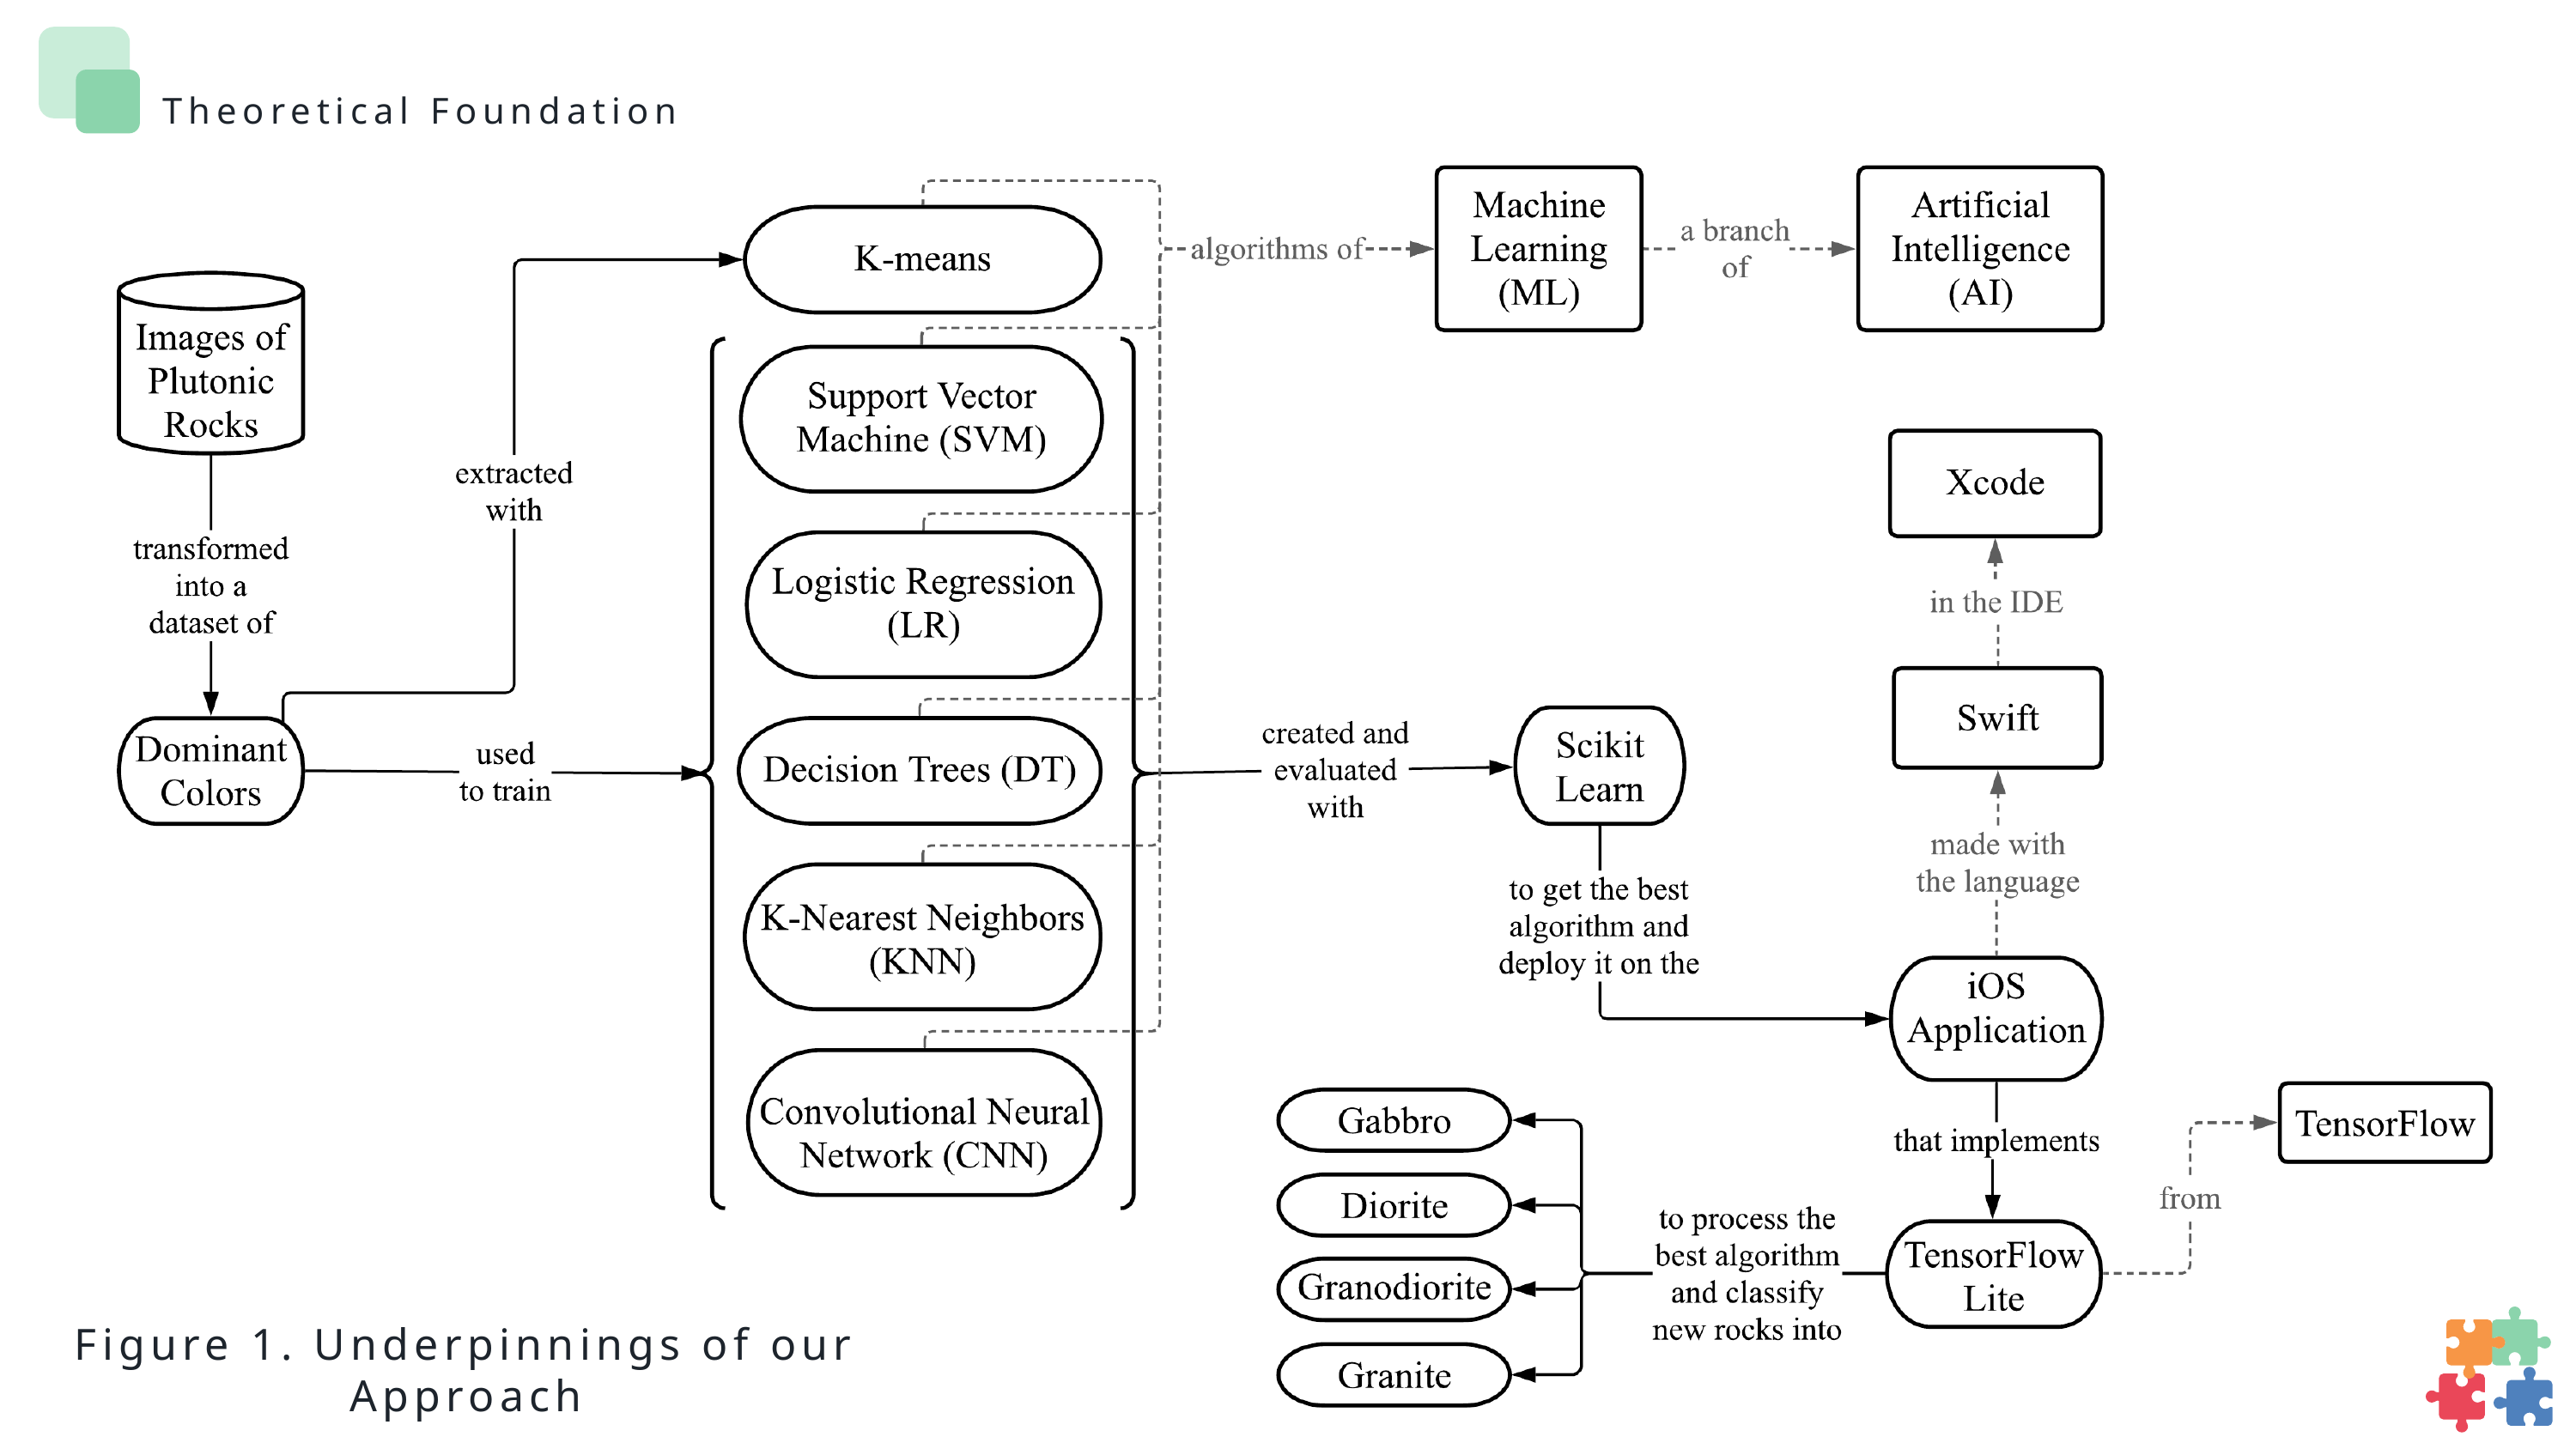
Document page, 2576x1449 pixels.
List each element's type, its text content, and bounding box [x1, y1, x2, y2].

picture [106, 156, 2501, 1412]
text_box Theoretical Foundation [149, 54, 848, 138]
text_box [38, 26, 141, 134]
text_box Figure 1. Underpinnings of our Approach [0, 1318, 933, 1422]
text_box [2425, 1306, 2553, 1433]
